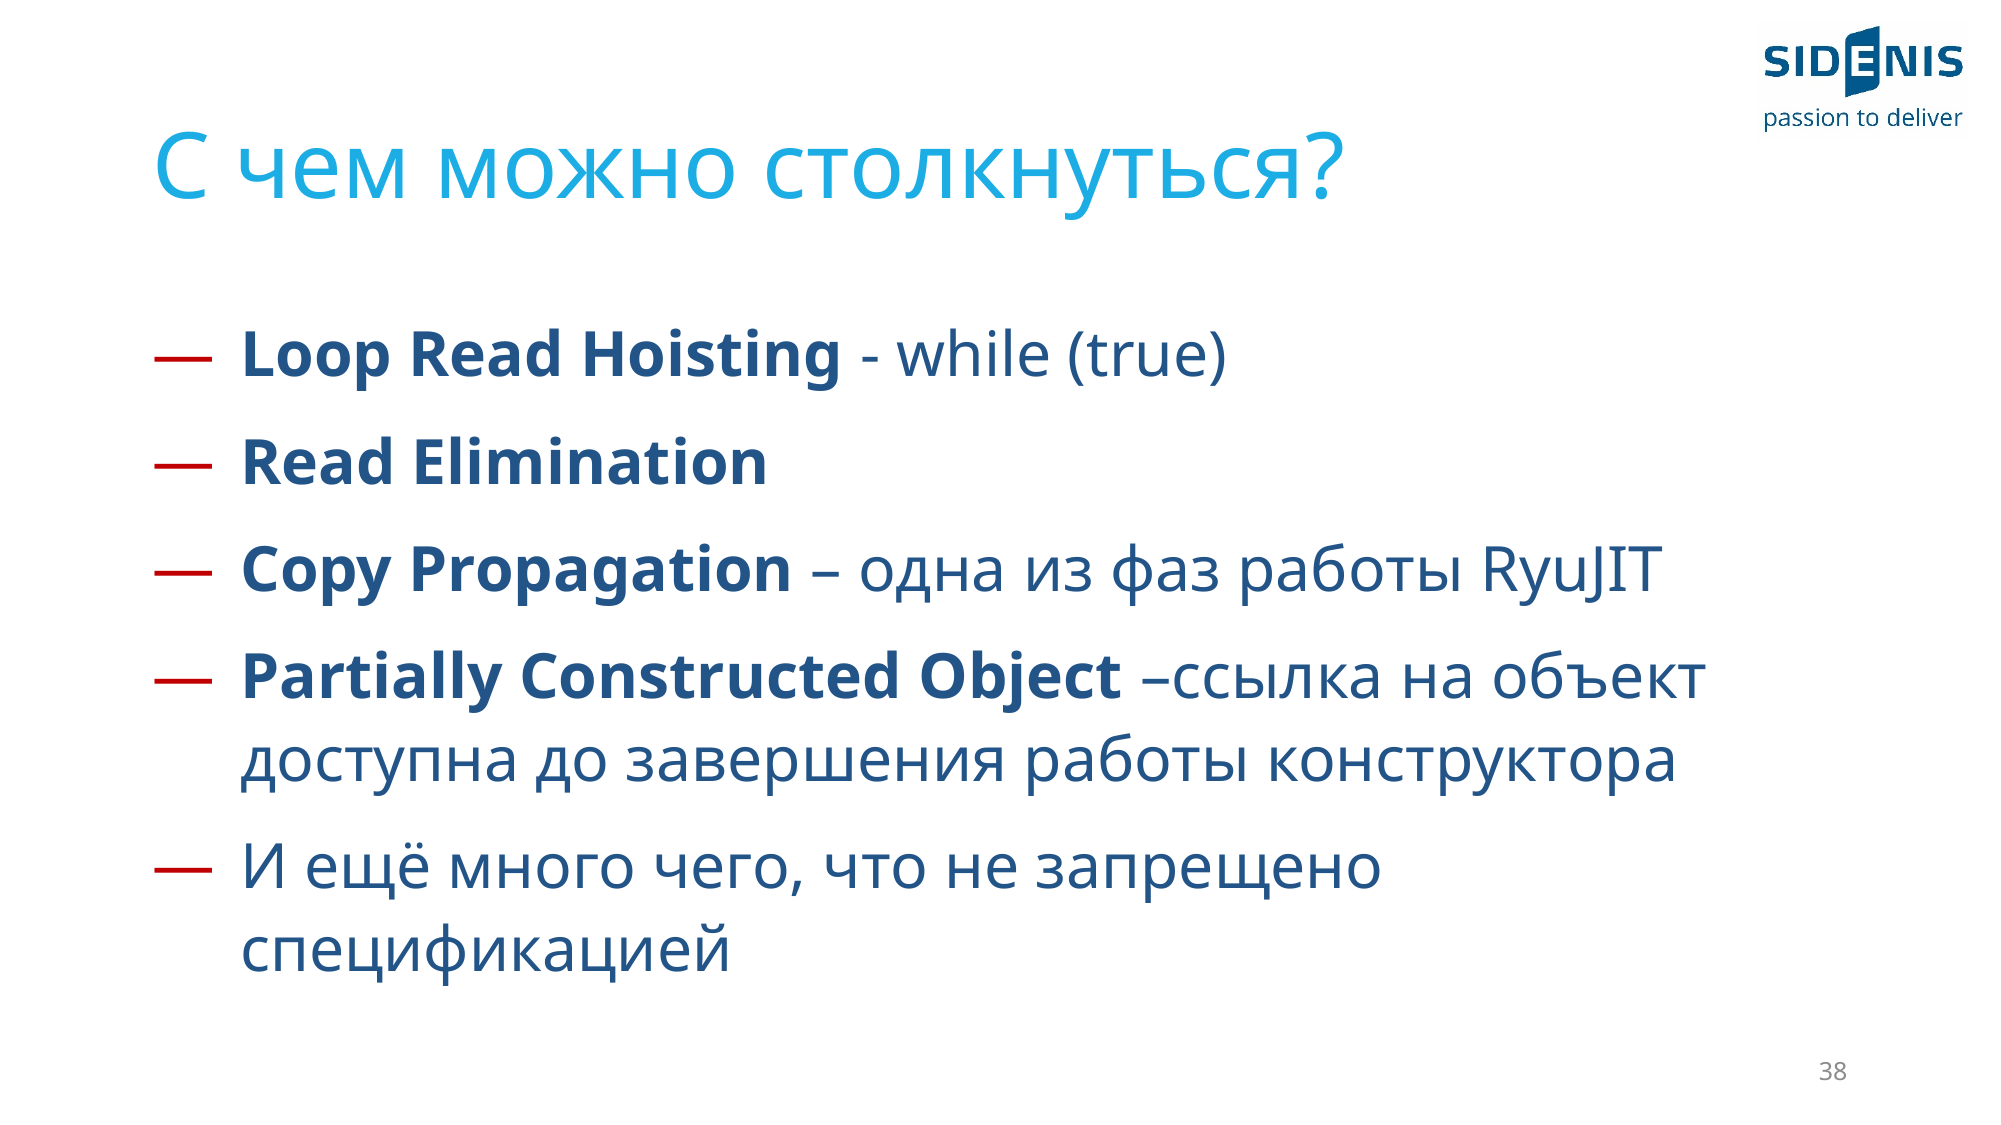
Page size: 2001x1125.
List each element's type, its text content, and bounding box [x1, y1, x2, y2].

slide_number 38 [1412, 1042, 1863, 1103]
list Loop Read Hoisting - while (true) Read Elimination Copy Propagation – одна из фаз работы RyuJIT Partially Constructed Object –ссылка на объект доступна до завершения работы конструктора И ещё много чего, что не запрещено спецификацией [137, 299, 1863, 1014]
picture [1757, 20, 1968, 139]
title С чем можно столкнуться? [137, 59, 1863, 278]
